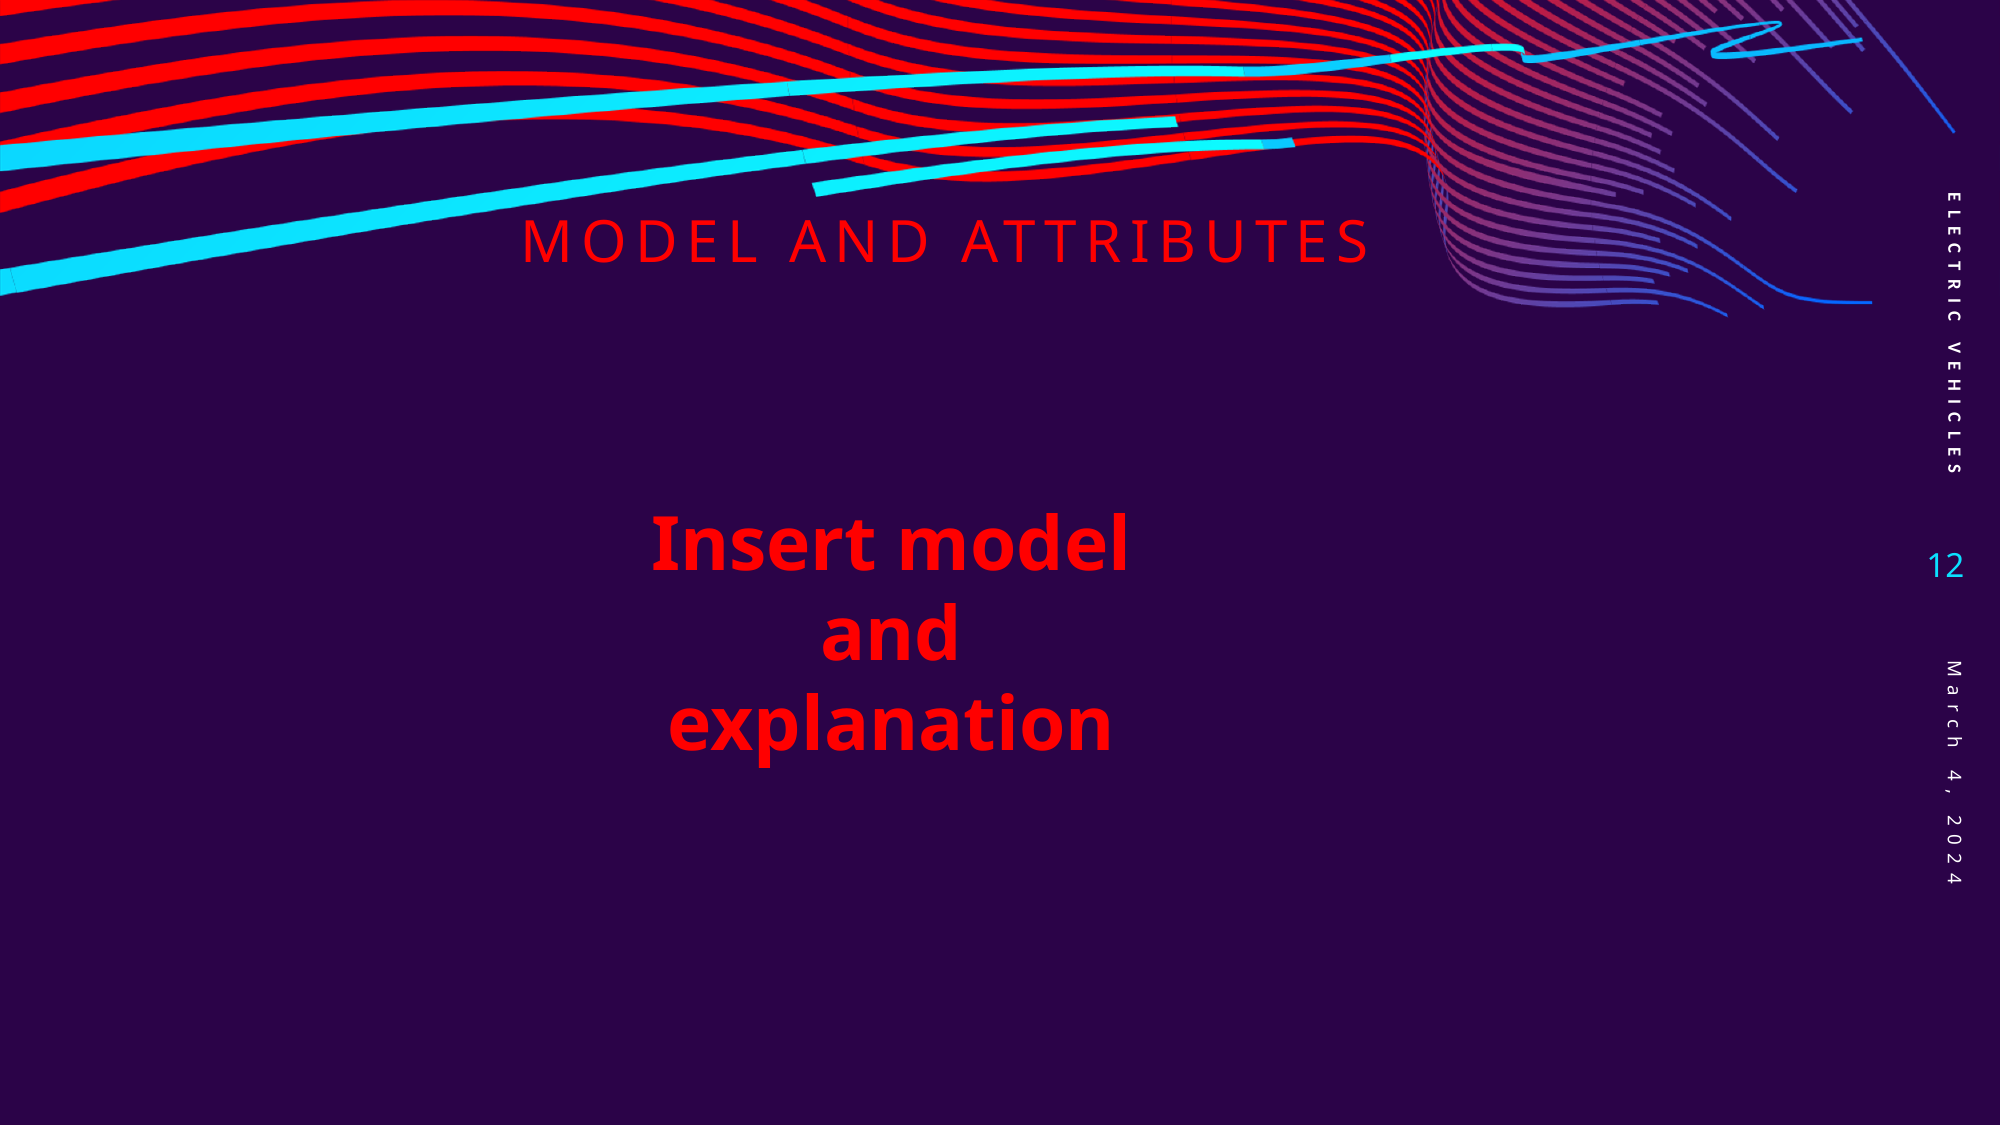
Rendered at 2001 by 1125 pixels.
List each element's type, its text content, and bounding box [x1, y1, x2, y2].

footer ELECTRIC VEHICLES [1925, 33, 1987, 489]
text_box Insert model and explanation [604, 488, 1179, 773]
title MODEL AND Attributes [480, 205, 1419, 317]
slide_number 12 [1889, 519, 1980, 615]
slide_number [1925, 645, 1986, 1080]
picture [0, 0, 2000, 1125]
